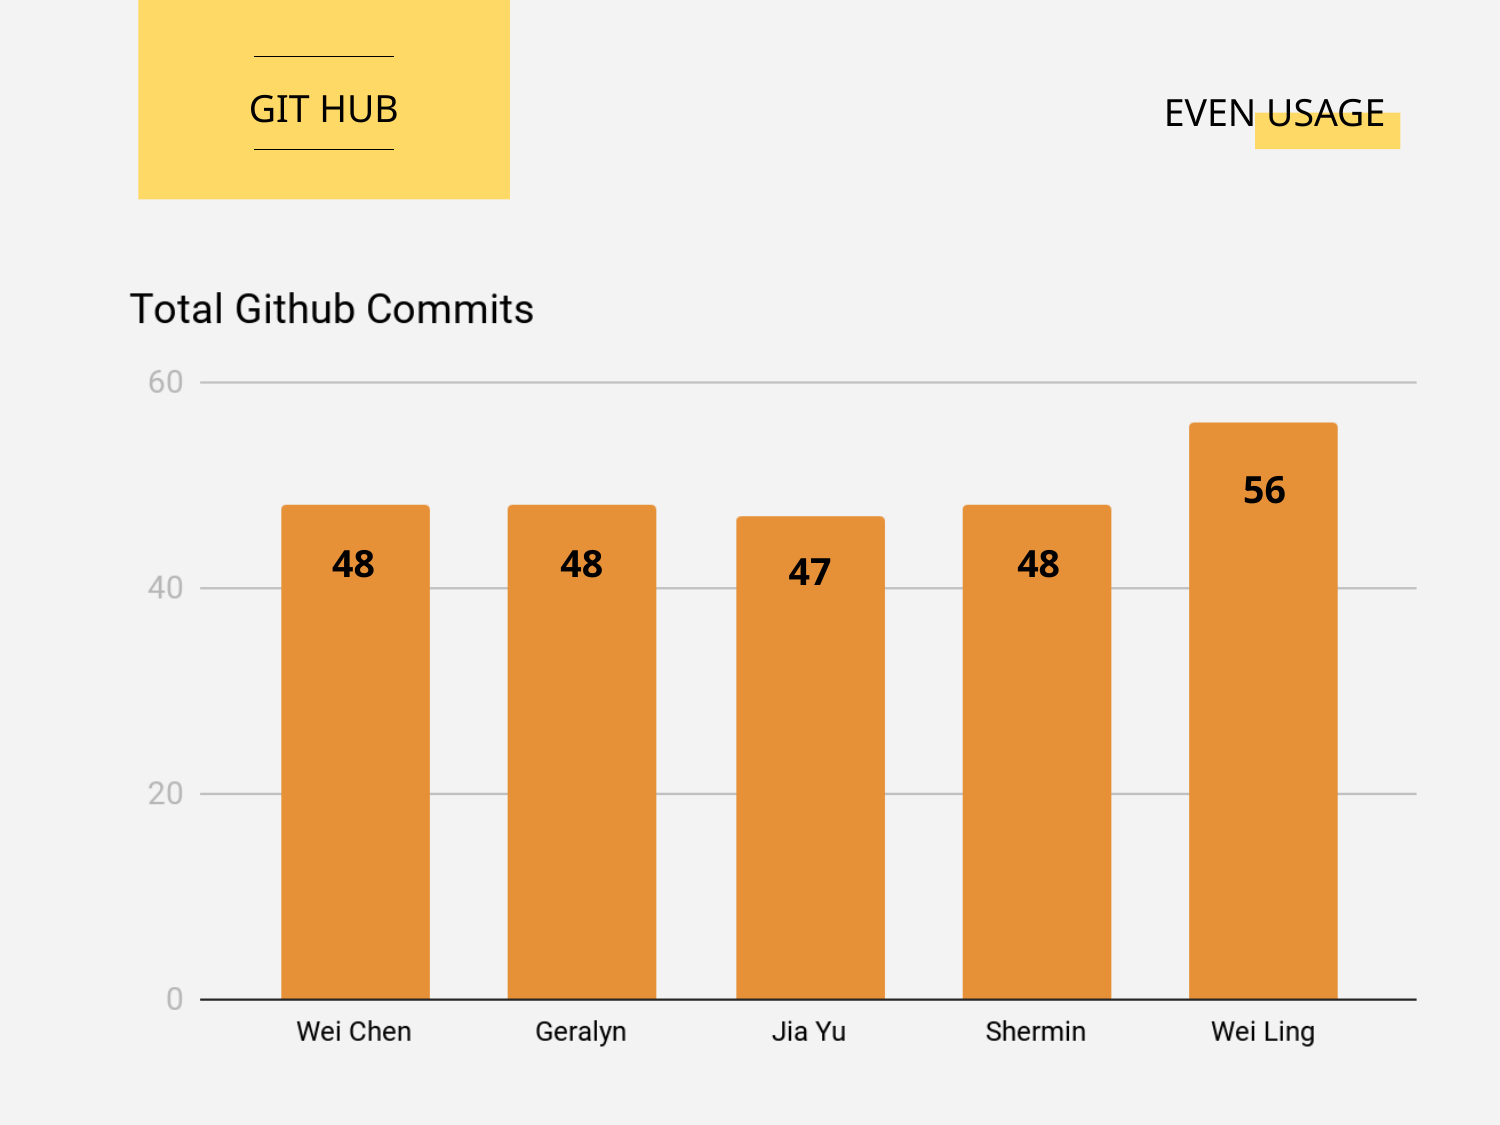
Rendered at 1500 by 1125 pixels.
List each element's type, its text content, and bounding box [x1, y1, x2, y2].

title EVEN USAGE [370, 73, 1401, 150]
title GIT HUB [182, 59, 466, 146]
picture [86, 242, 1459, 1091]
text_box [138, 0, 510, 200]
